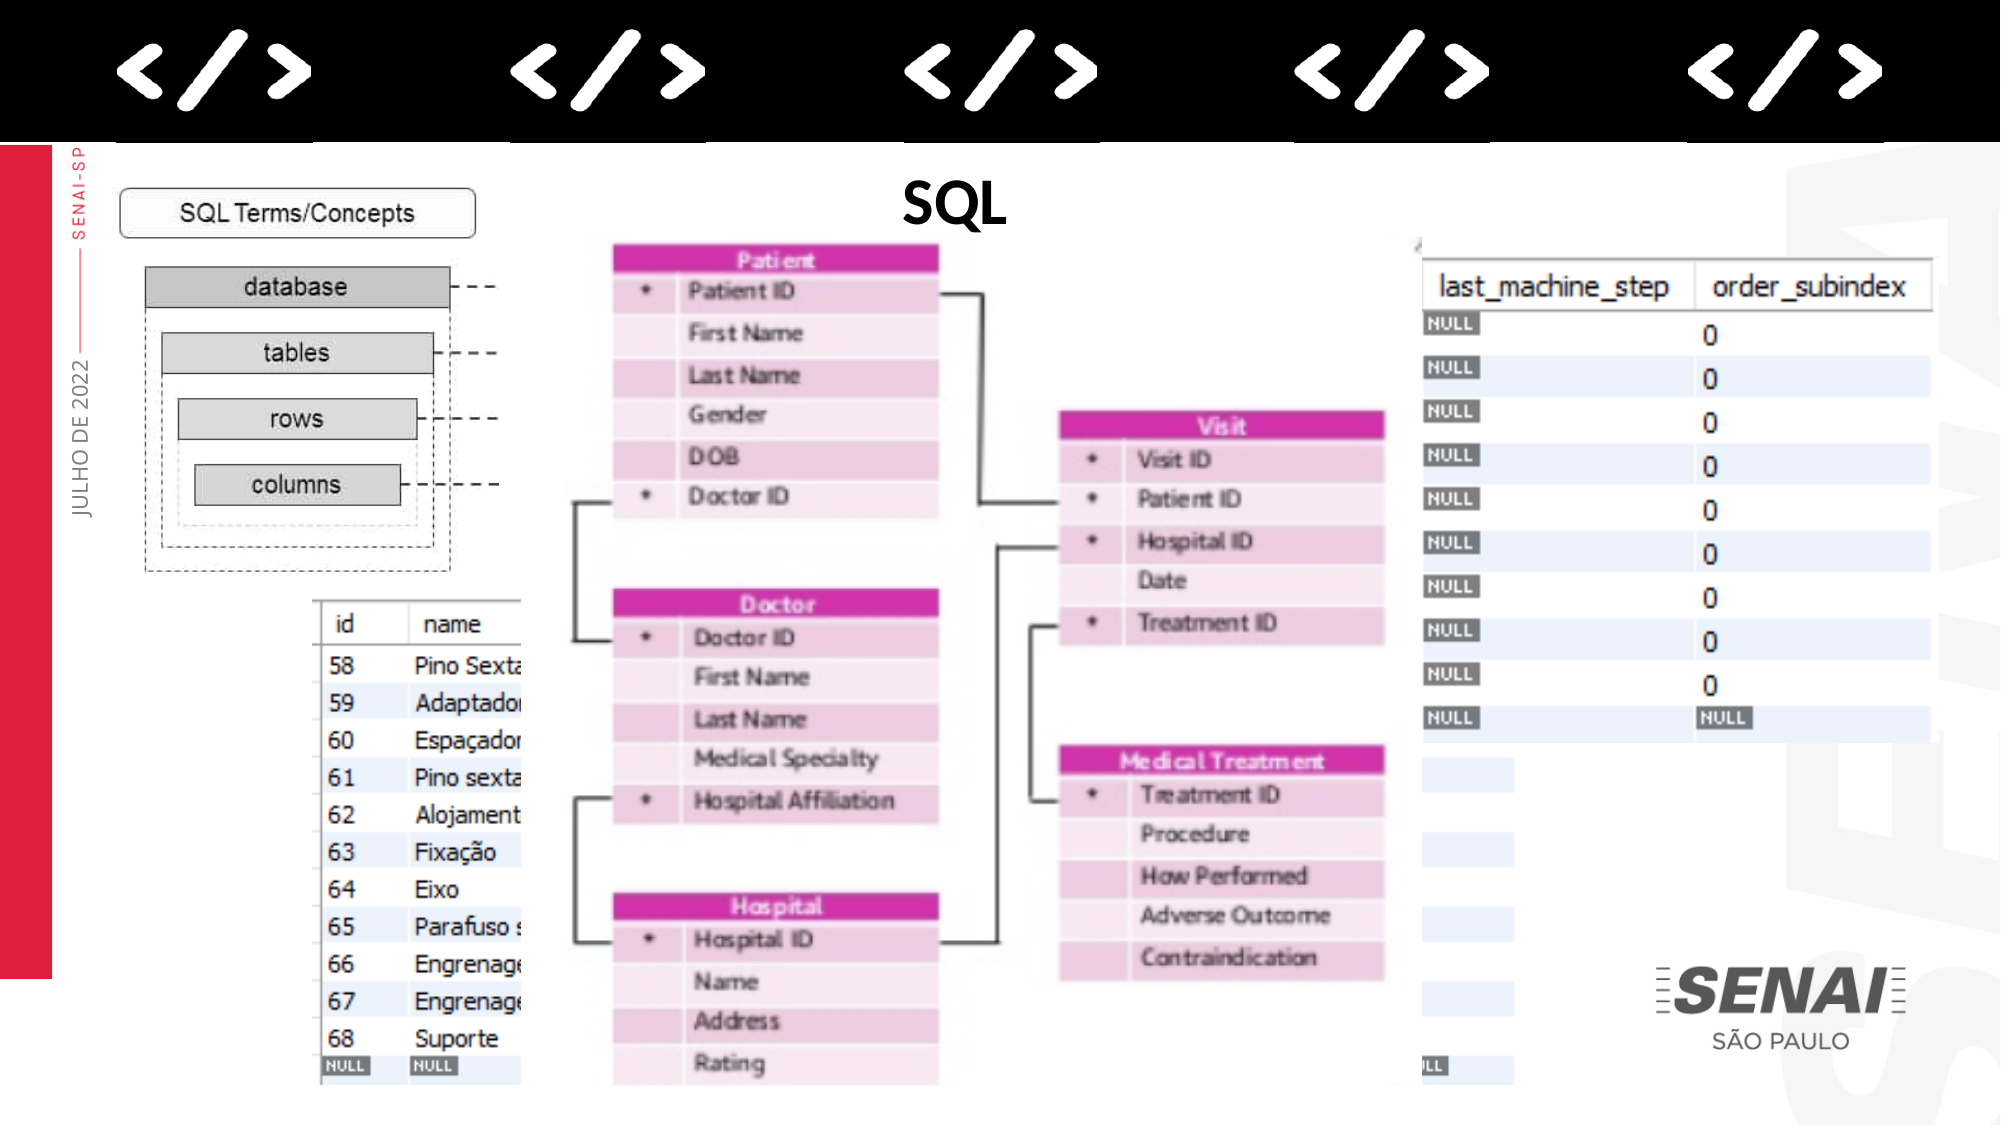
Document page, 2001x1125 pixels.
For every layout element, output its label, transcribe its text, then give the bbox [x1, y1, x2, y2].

text_box [98, 246, 521, 1105]
picture [0, 0, 2001, 1125]
text_box [98, 143, 1915, 256]
text_box [1422, 743, 1915, 1105]
list JULHO DE 2022 [61, 345, 98, 570]
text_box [0, 0, 2000, 143]
text_box SQL [111, 150, 1800, 246]
